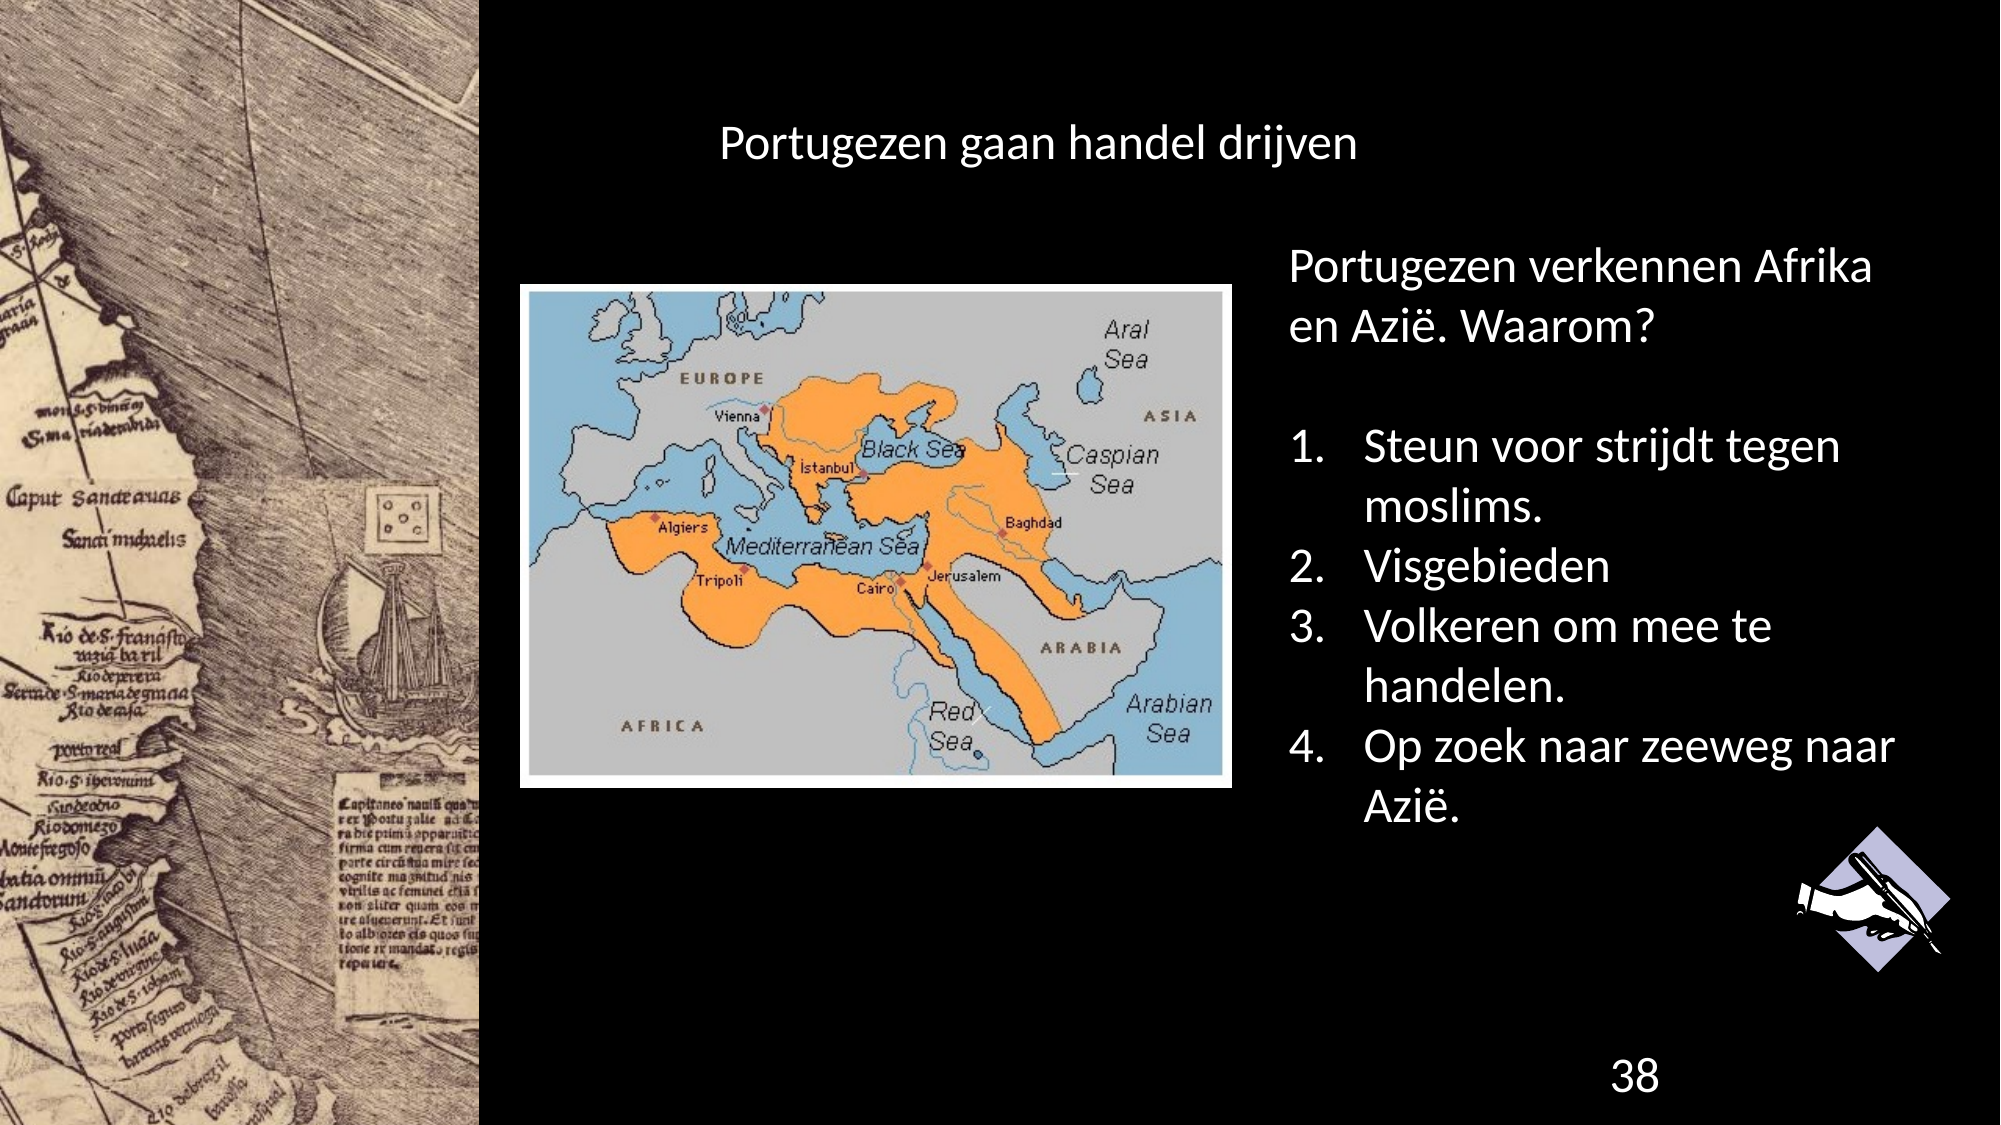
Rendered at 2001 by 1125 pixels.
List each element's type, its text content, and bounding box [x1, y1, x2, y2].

slide_number 38 [1325, 1042, 1675, 1103]
text_box Portugezen verkennen Afrika en Azië. Waarom? Steun voor strijdt tegen moslims. Visgebieden Volkeren om mee te handelen. Op zoek naar zeeweg naar Azië. [1273, 225, 1932, 840]
picture [520, 284, 1232, 788]
picture [1789, 816, 1961, 982]
text_box Portugezen gaan handel drijven [704, 101, 1721, 177]
picture [0, 0, 479, 1125]
